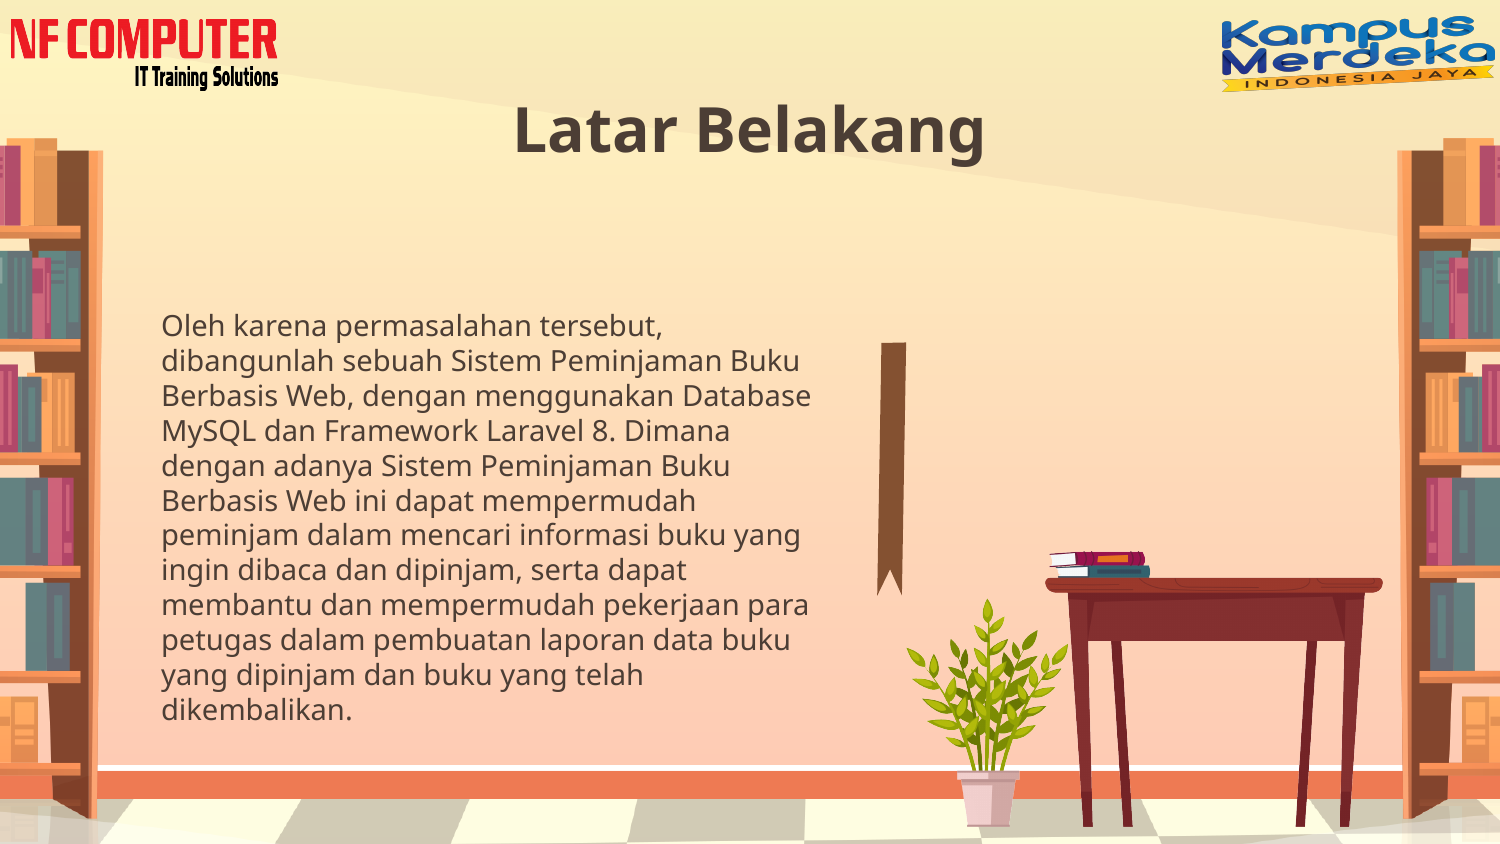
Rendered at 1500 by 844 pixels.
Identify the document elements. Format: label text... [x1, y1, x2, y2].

list Oleh karena permasalahan tersebut, dibangunlah sebuah Sistem Peminjaman Buku Berbasis Web, dengan menggunakan Database MySQL dan Framework Laravel 8. Dimana dengan adanya Sistem Peminjaman Buku Berbasis Web ini dapat mempermudah peminjam dalam mencari informasi buku yang ingin dibaca dan dipinjam, serta dapat membantu dan mempermudah pekerjaan para petugas dalam pembuatan laporan data buku yang dipinjam dan buku yang telah dikembalikan. [146, 291, 848, 729]
title Latar Belakang [243, 87, 1257, 182]
text_box [877, 342, 907, 596]
picture [0, 0, 1500, 844]
